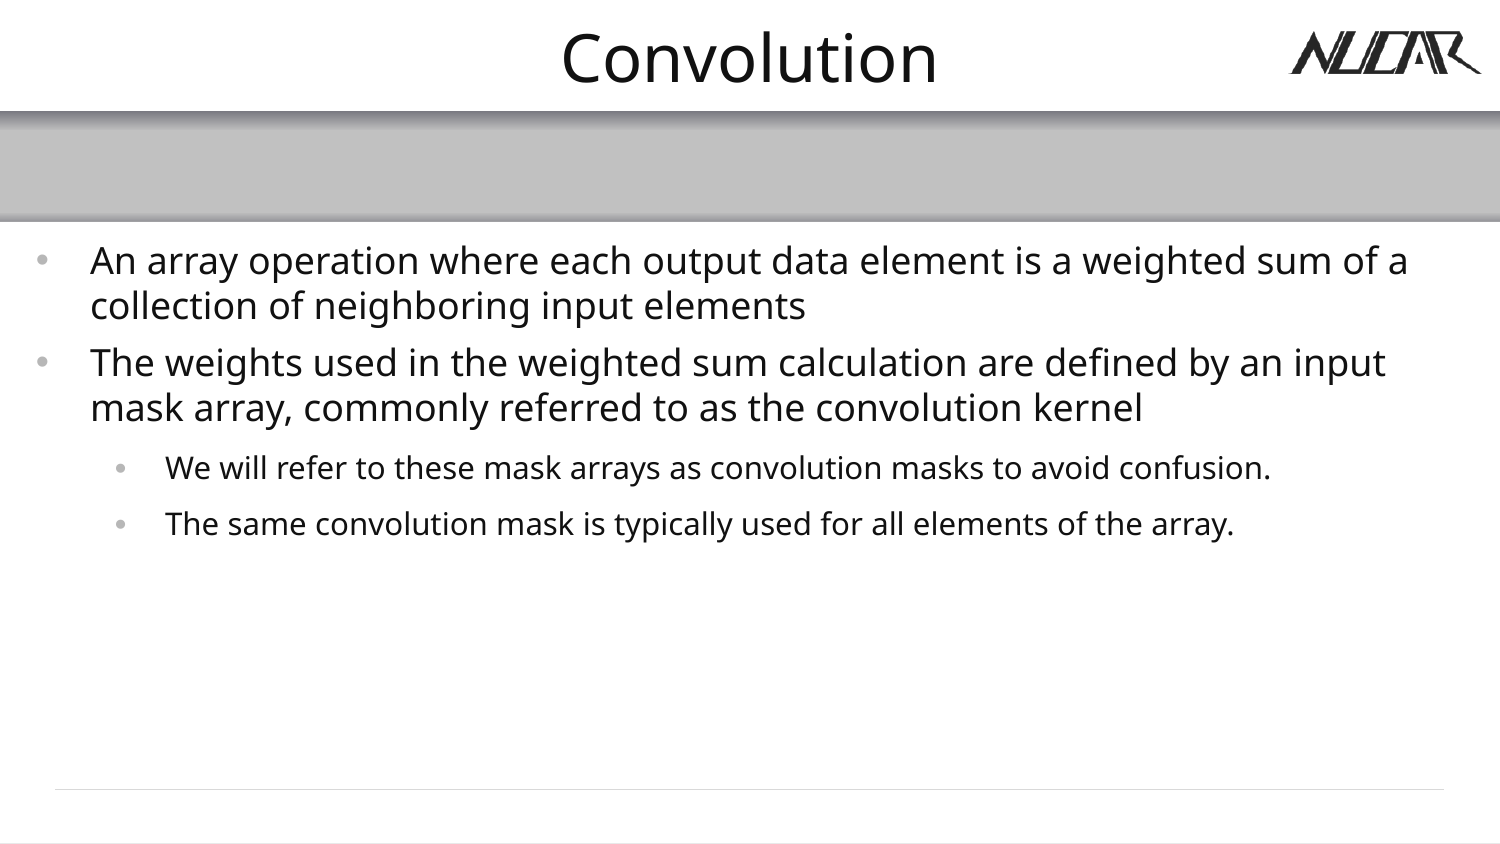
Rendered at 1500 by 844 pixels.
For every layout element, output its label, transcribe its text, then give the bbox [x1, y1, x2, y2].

title Convolution [97, 0, 1403, 111]
list An array operation where each output data element is a weighted sum of a collection of neighboring input elements The weights used in the weighted sum calculation are defined by an input mask array, commonly referred to as the convolution kernel We will refer to these mask arrays as convolution masks to avoid confusion. The same convolution mask is typically used for all elements of the array. [0, 221, 1500, 735]
